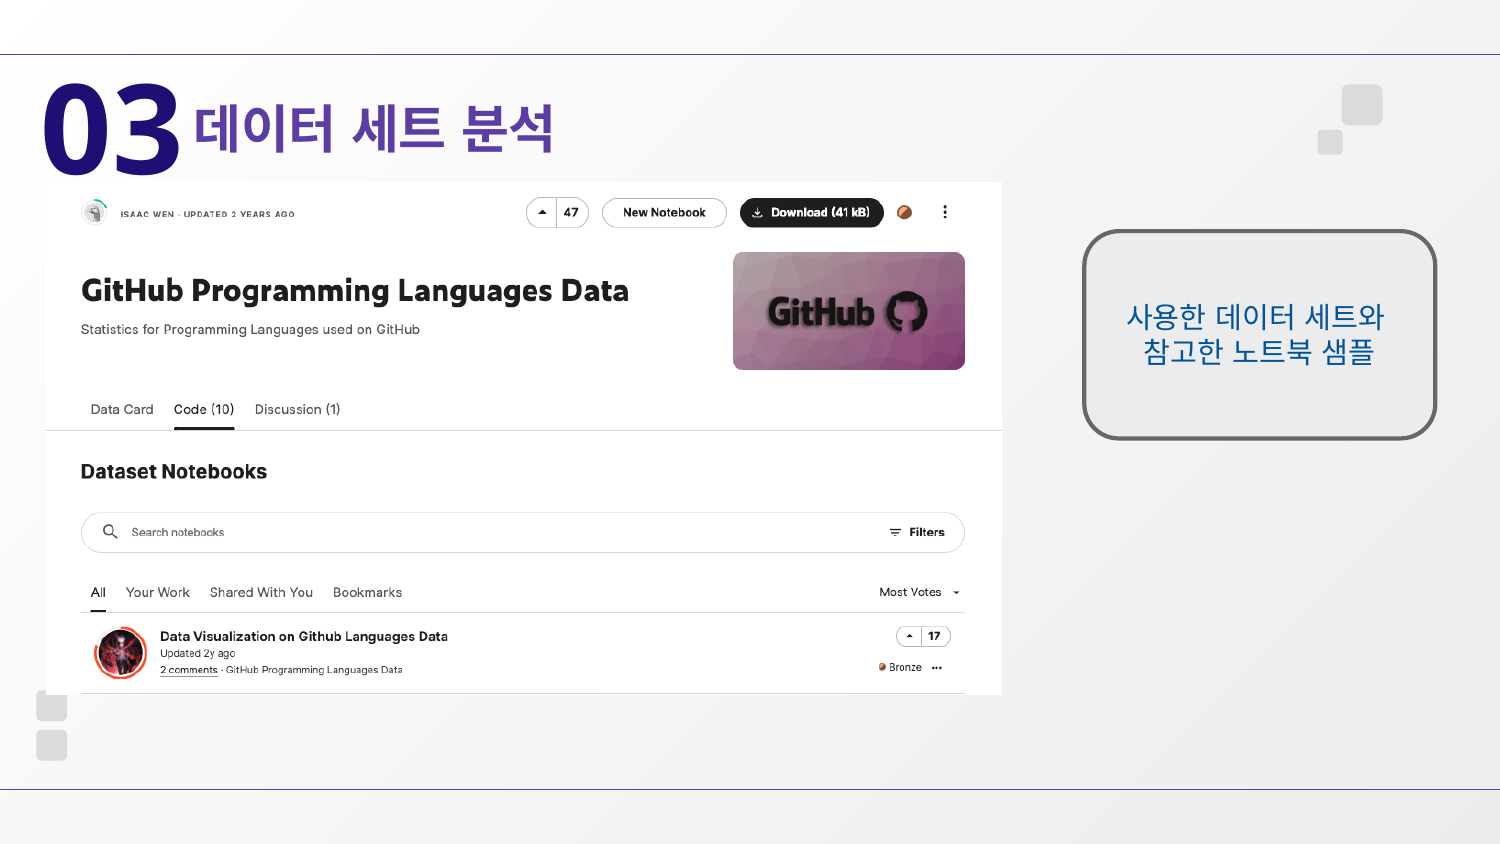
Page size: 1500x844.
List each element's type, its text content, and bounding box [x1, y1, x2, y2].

picture [46, 182, 1003, 695]
text_box 데이터 세트 분석 [178, 49, 776, 175]
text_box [1317, 84, 1383, 155]
text_box 사용한 데이터 세트와 참고한 노트북 샘플 [1082, 229, 1438, 441]
text_box 03 [25, 57, 344, 215]
